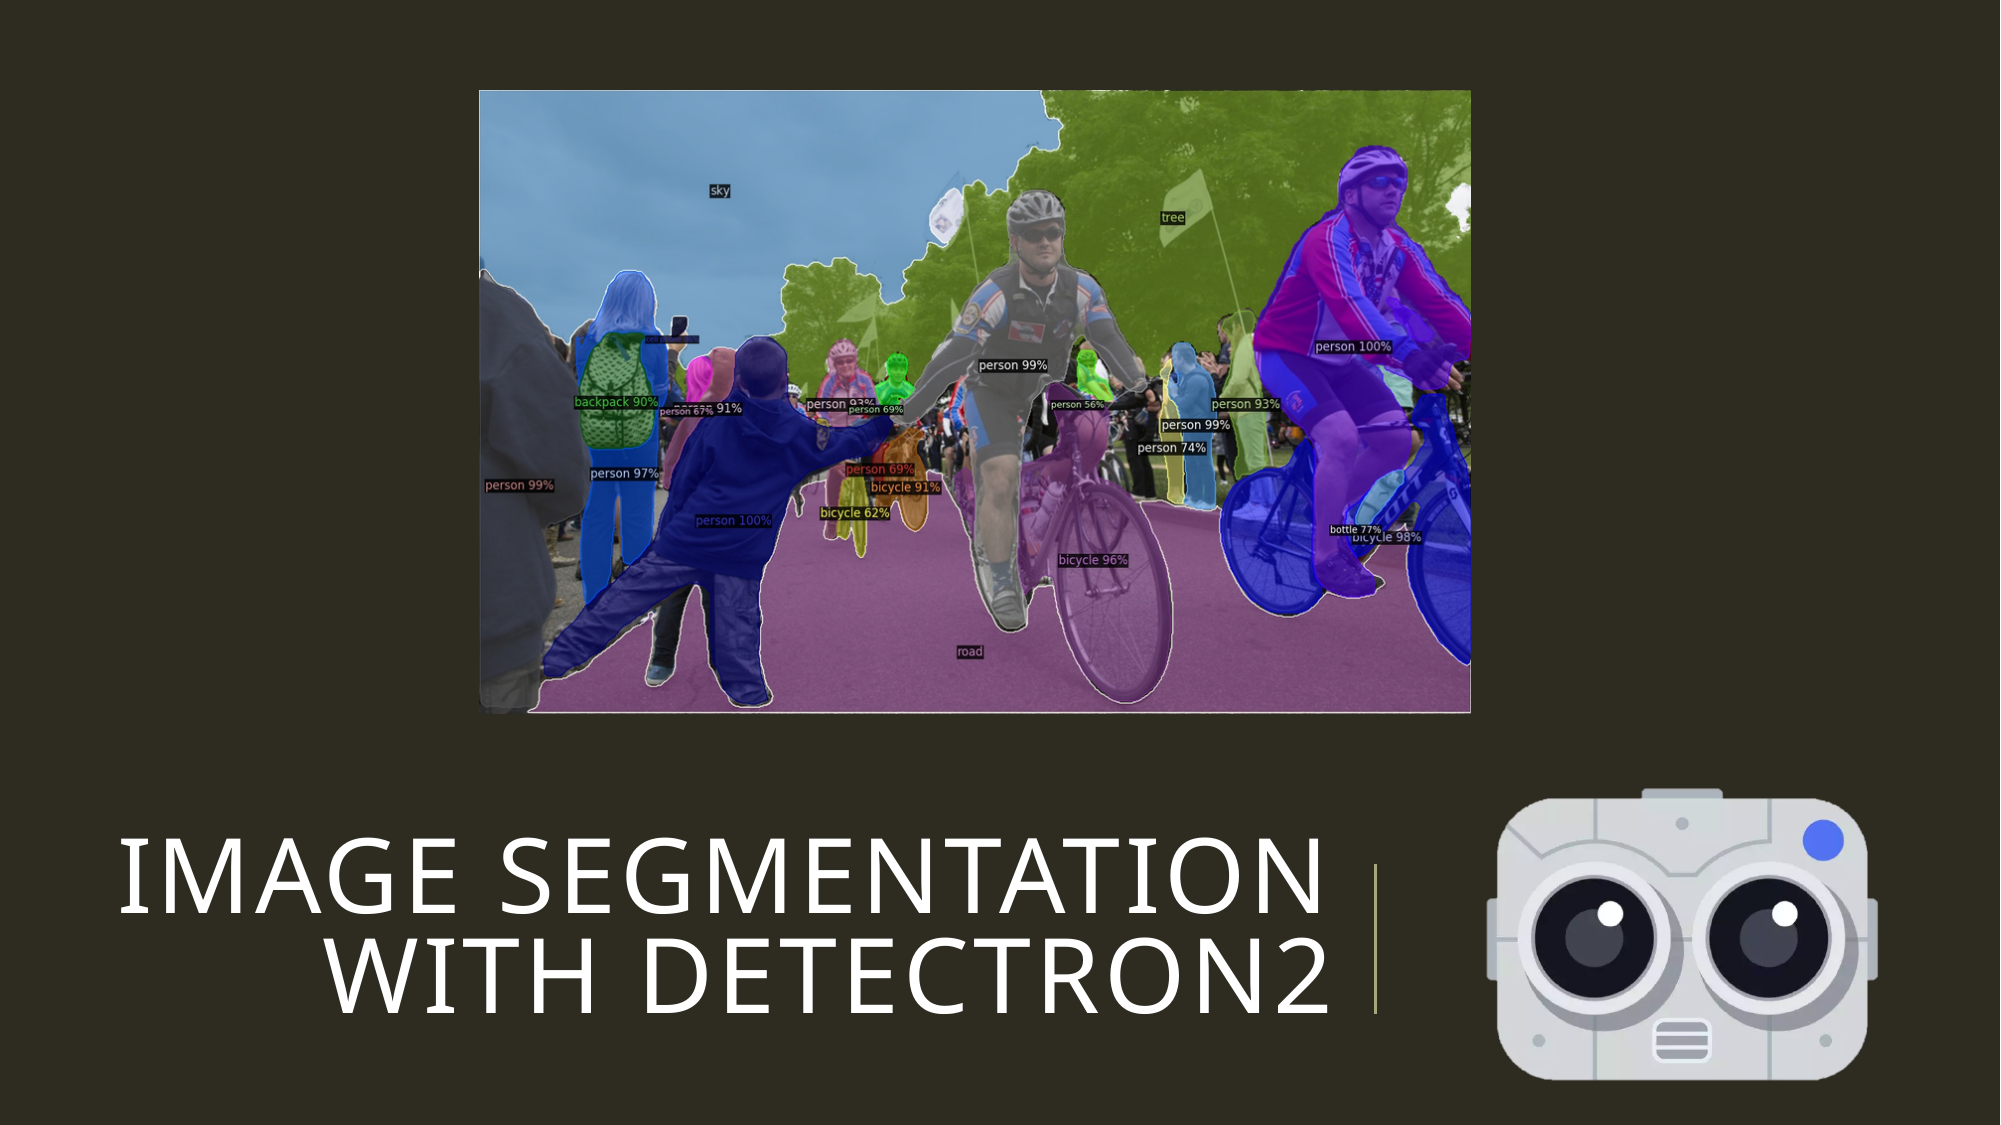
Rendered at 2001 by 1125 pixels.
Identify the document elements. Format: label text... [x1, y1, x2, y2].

title Image Segmentation with Detectron2 [75, 813, 1350, 1054]
picture [478, 90, 1897, 1125]
